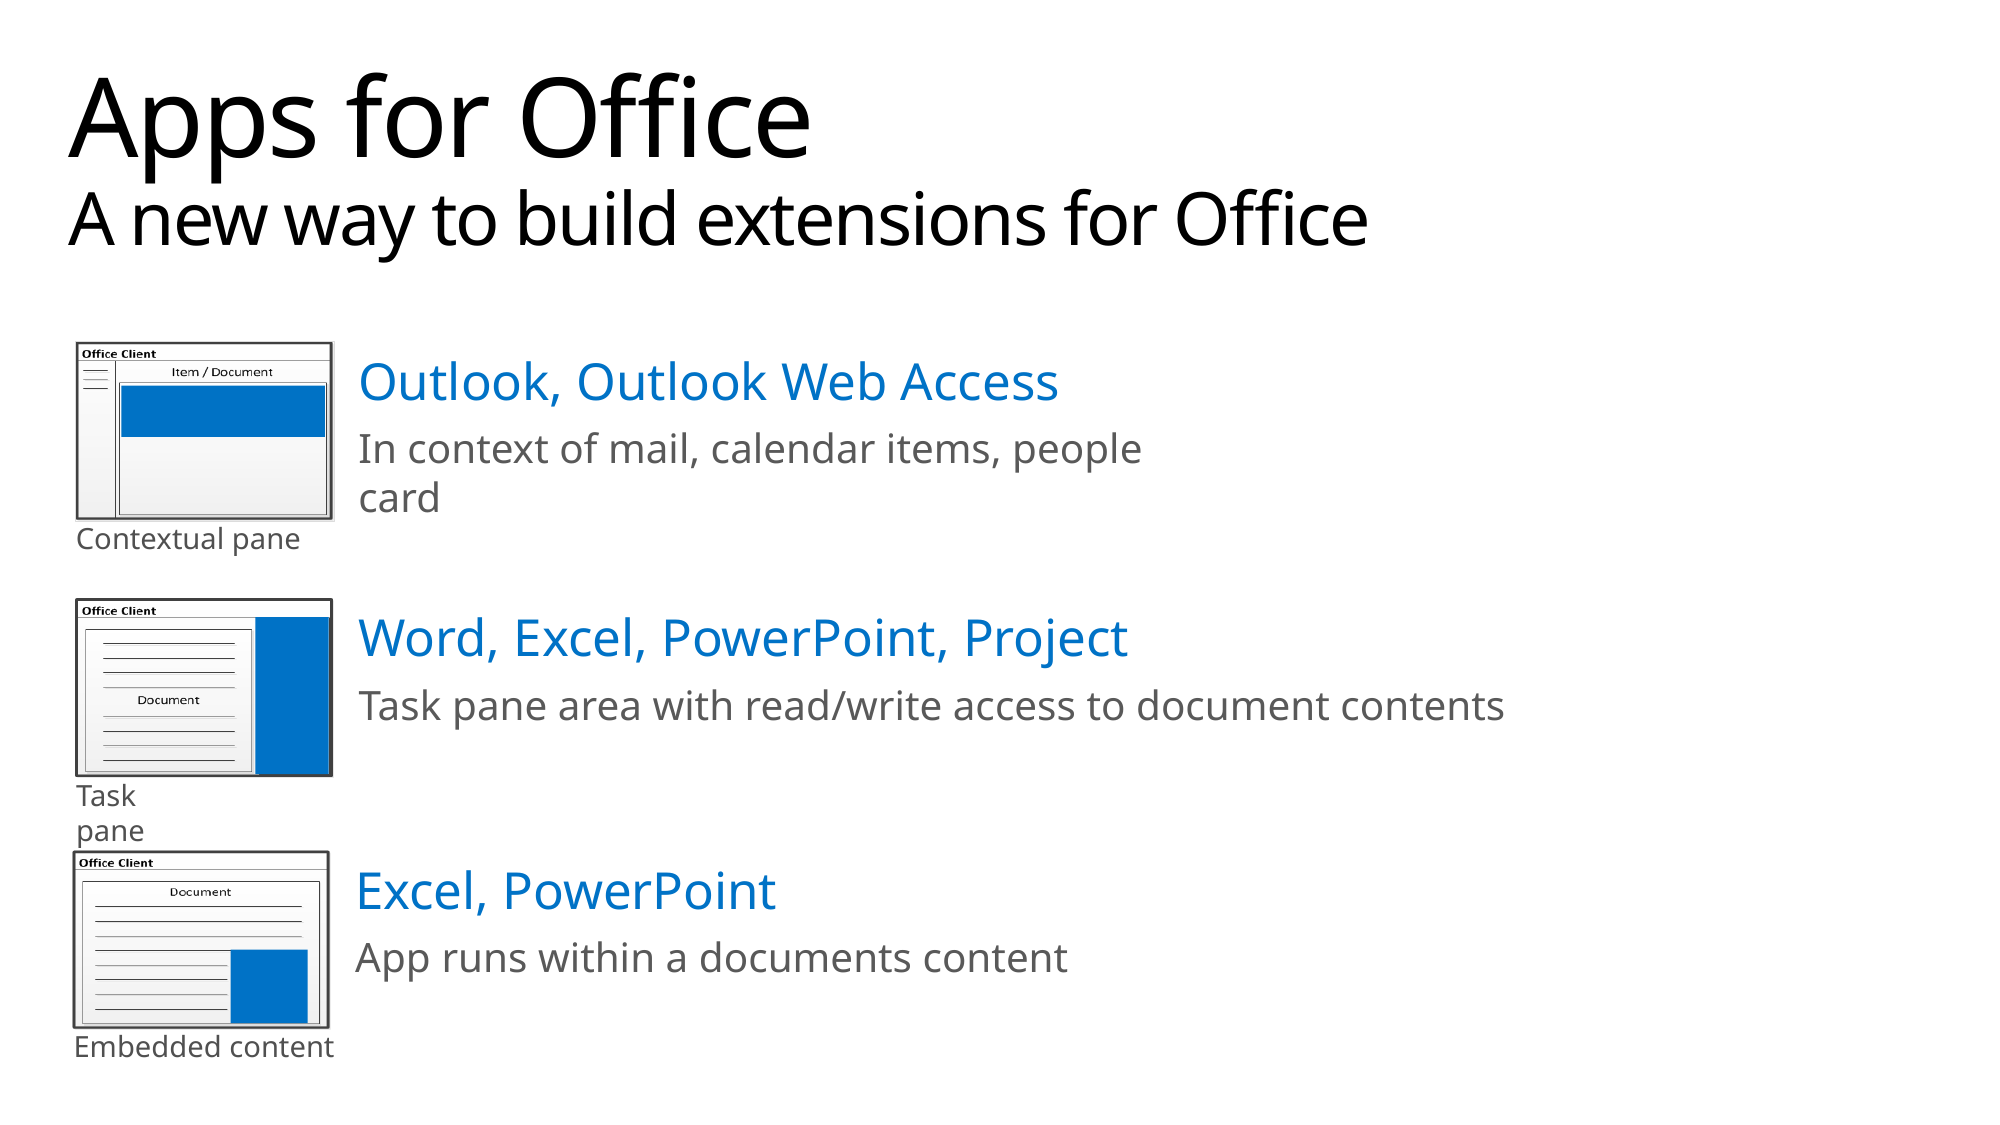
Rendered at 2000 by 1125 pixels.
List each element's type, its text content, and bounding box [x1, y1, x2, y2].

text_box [75, 598, 1621, 849]
title Apps for Office A new way to build extensions for Office [44, 47, 1956, 196]
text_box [72, 850, 1401, 1064]
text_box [75, 341, 1225, 557]
